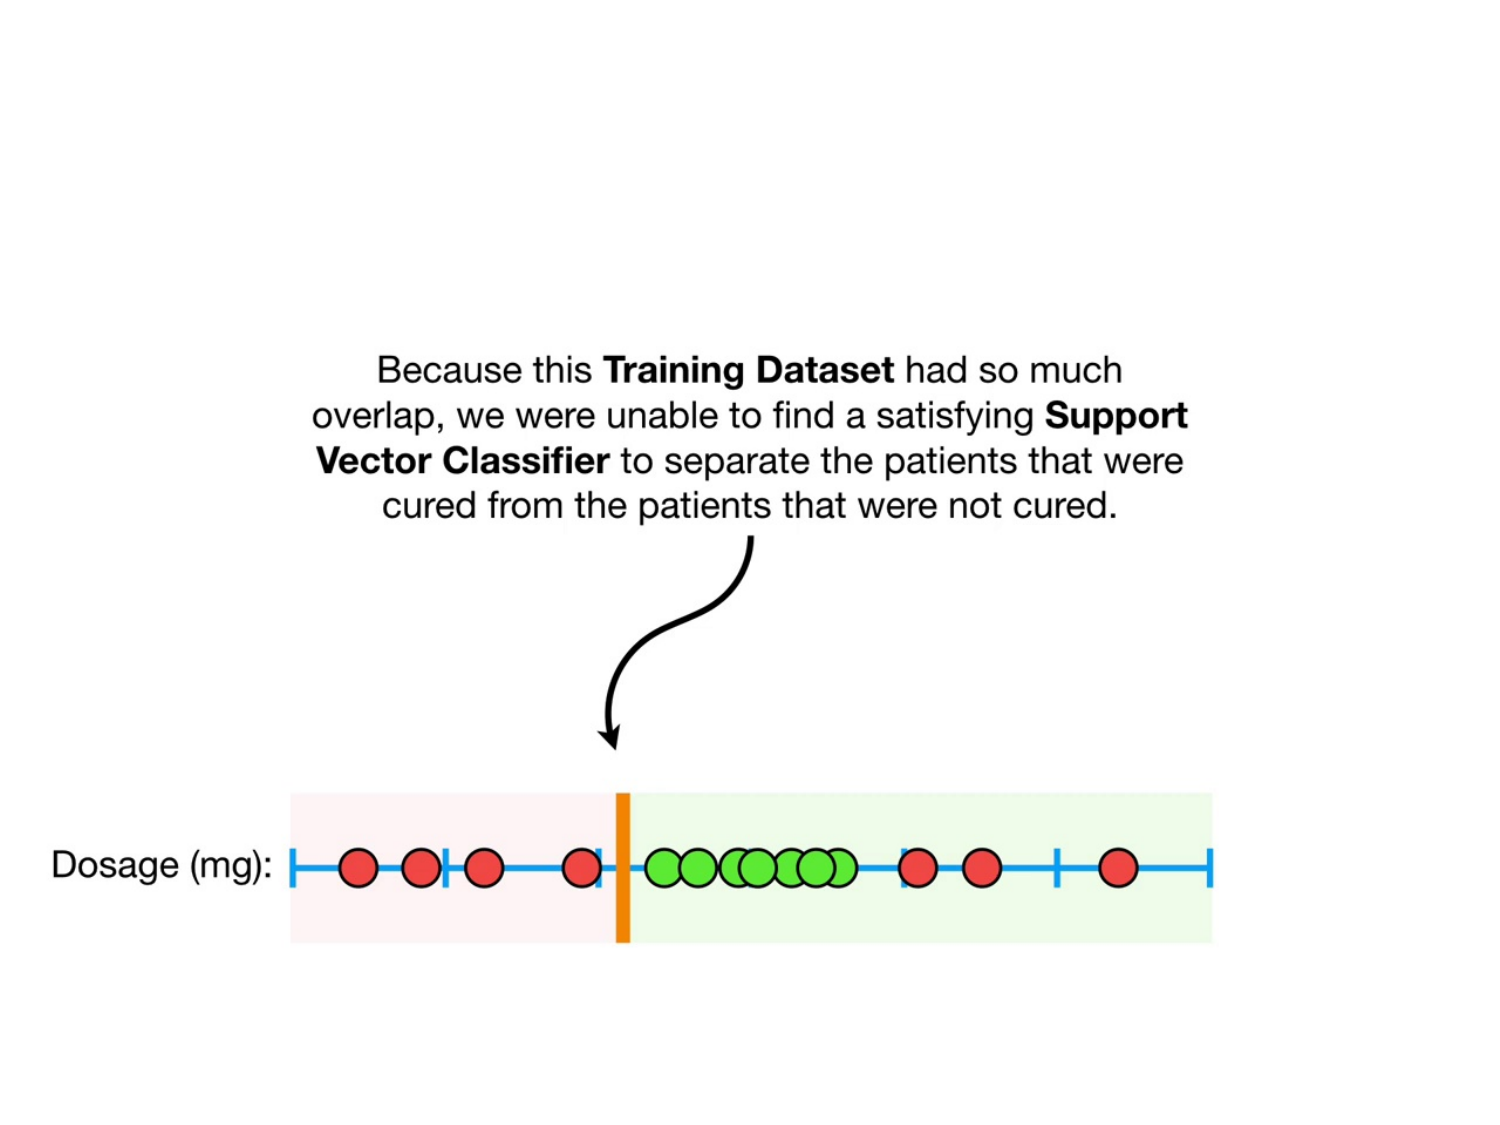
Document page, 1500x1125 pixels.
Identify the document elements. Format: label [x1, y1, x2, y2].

picture [0, 140, 1500, 985]
